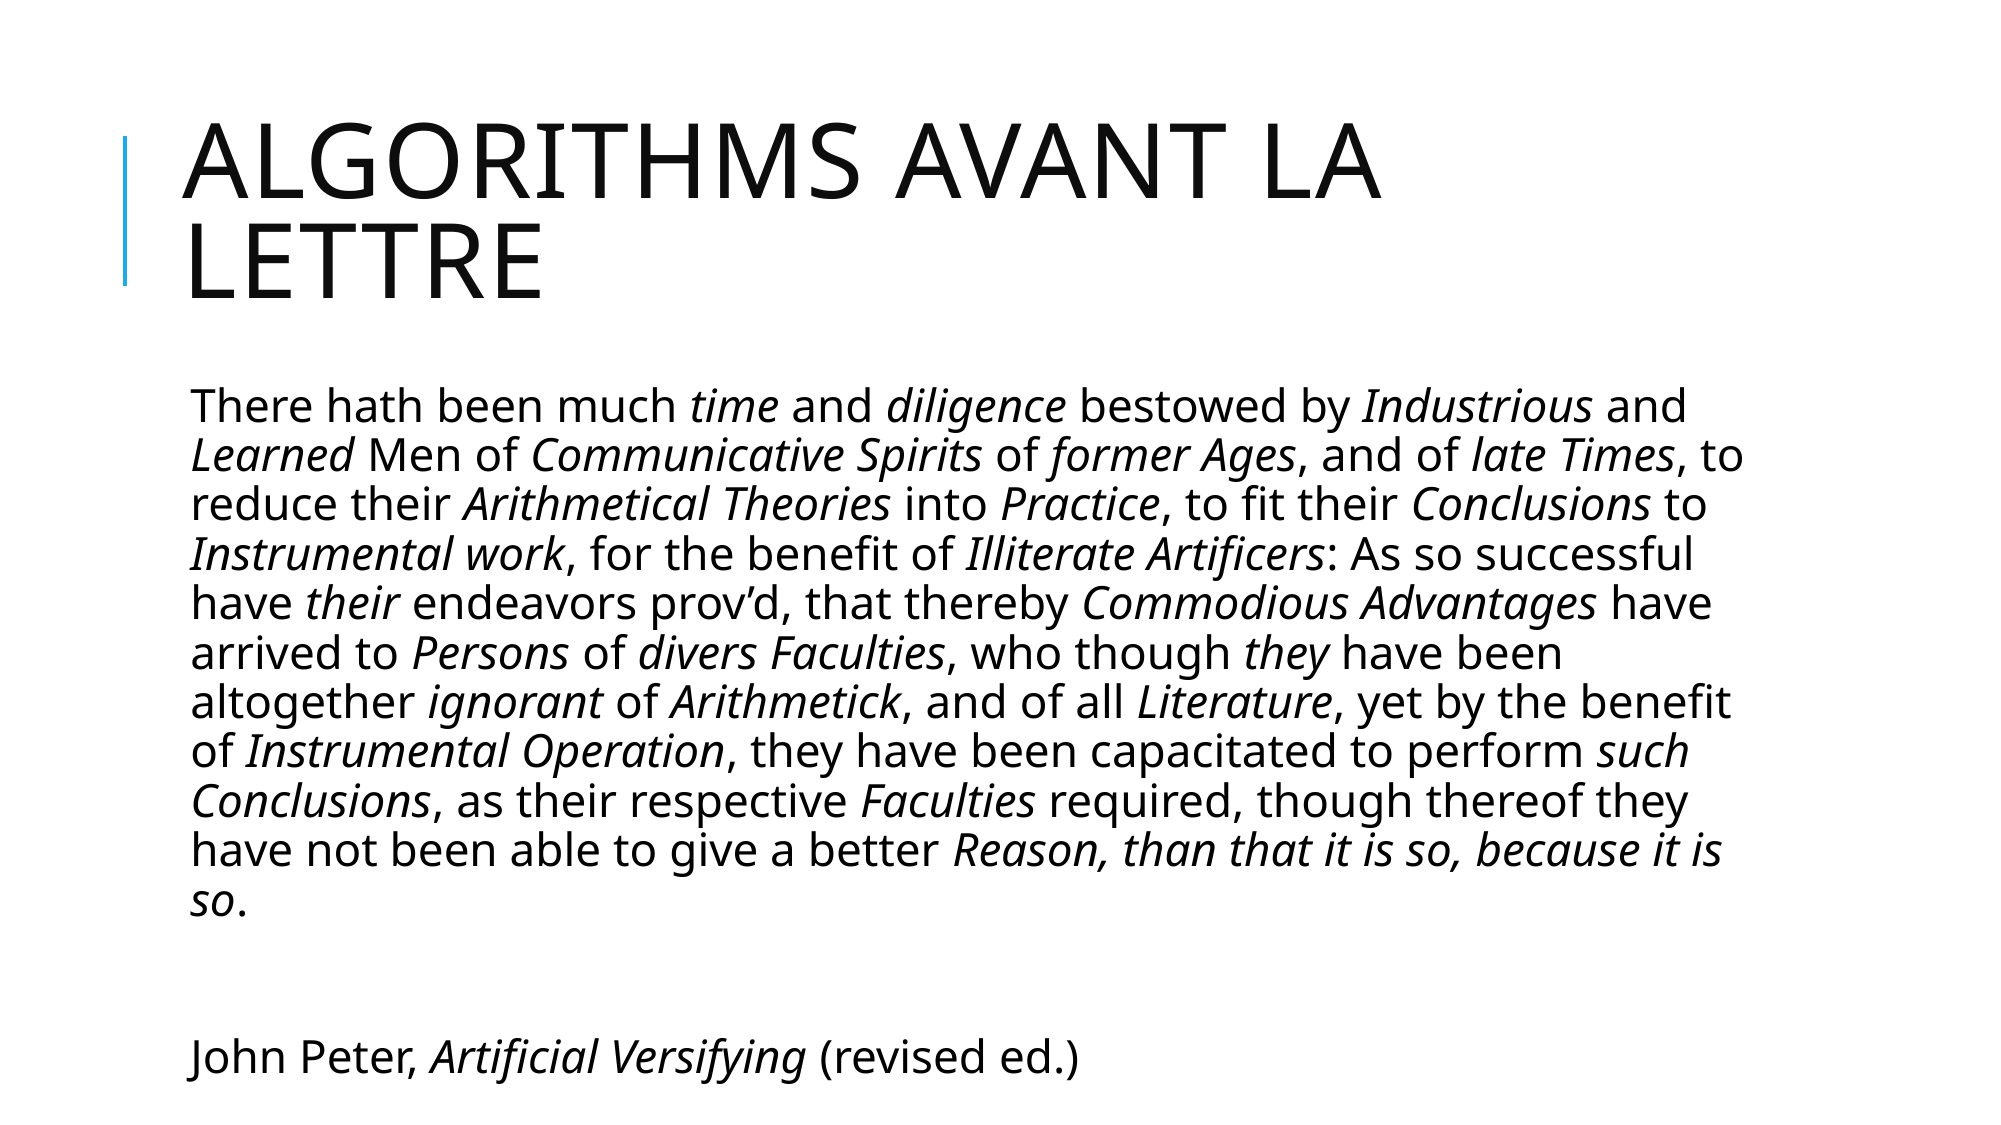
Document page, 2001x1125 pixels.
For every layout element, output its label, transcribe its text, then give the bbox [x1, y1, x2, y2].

list There hath been much time and diligence bestowed by Industrious and Learned Men of Communicative Spirits of former Ages, and of late Times, to reduce their Arithmetical Theories into Practice, to fit their Conclusions to Instrumental work, for the benefit of Illiterate Artificers: As so successful have their endeavors prov’d, that thereby Commodious Advantages have arrived to Persons of divers Faculties, who though they have been altogether ignorant of Arithmetick, and of all Literature, yet by the benefit of Instrumental Operation, they have been capacitated to perform such Conclusions, as their respective Faculties required, though thereof they have not been able to give a better Reason, than that it is so, because it is so. John Peter, Artificial Versifying (revised ed.) [168, 375, 1763, 1035]
title Algorithms Avant la Lettre [168, 96, 1763, 342]
